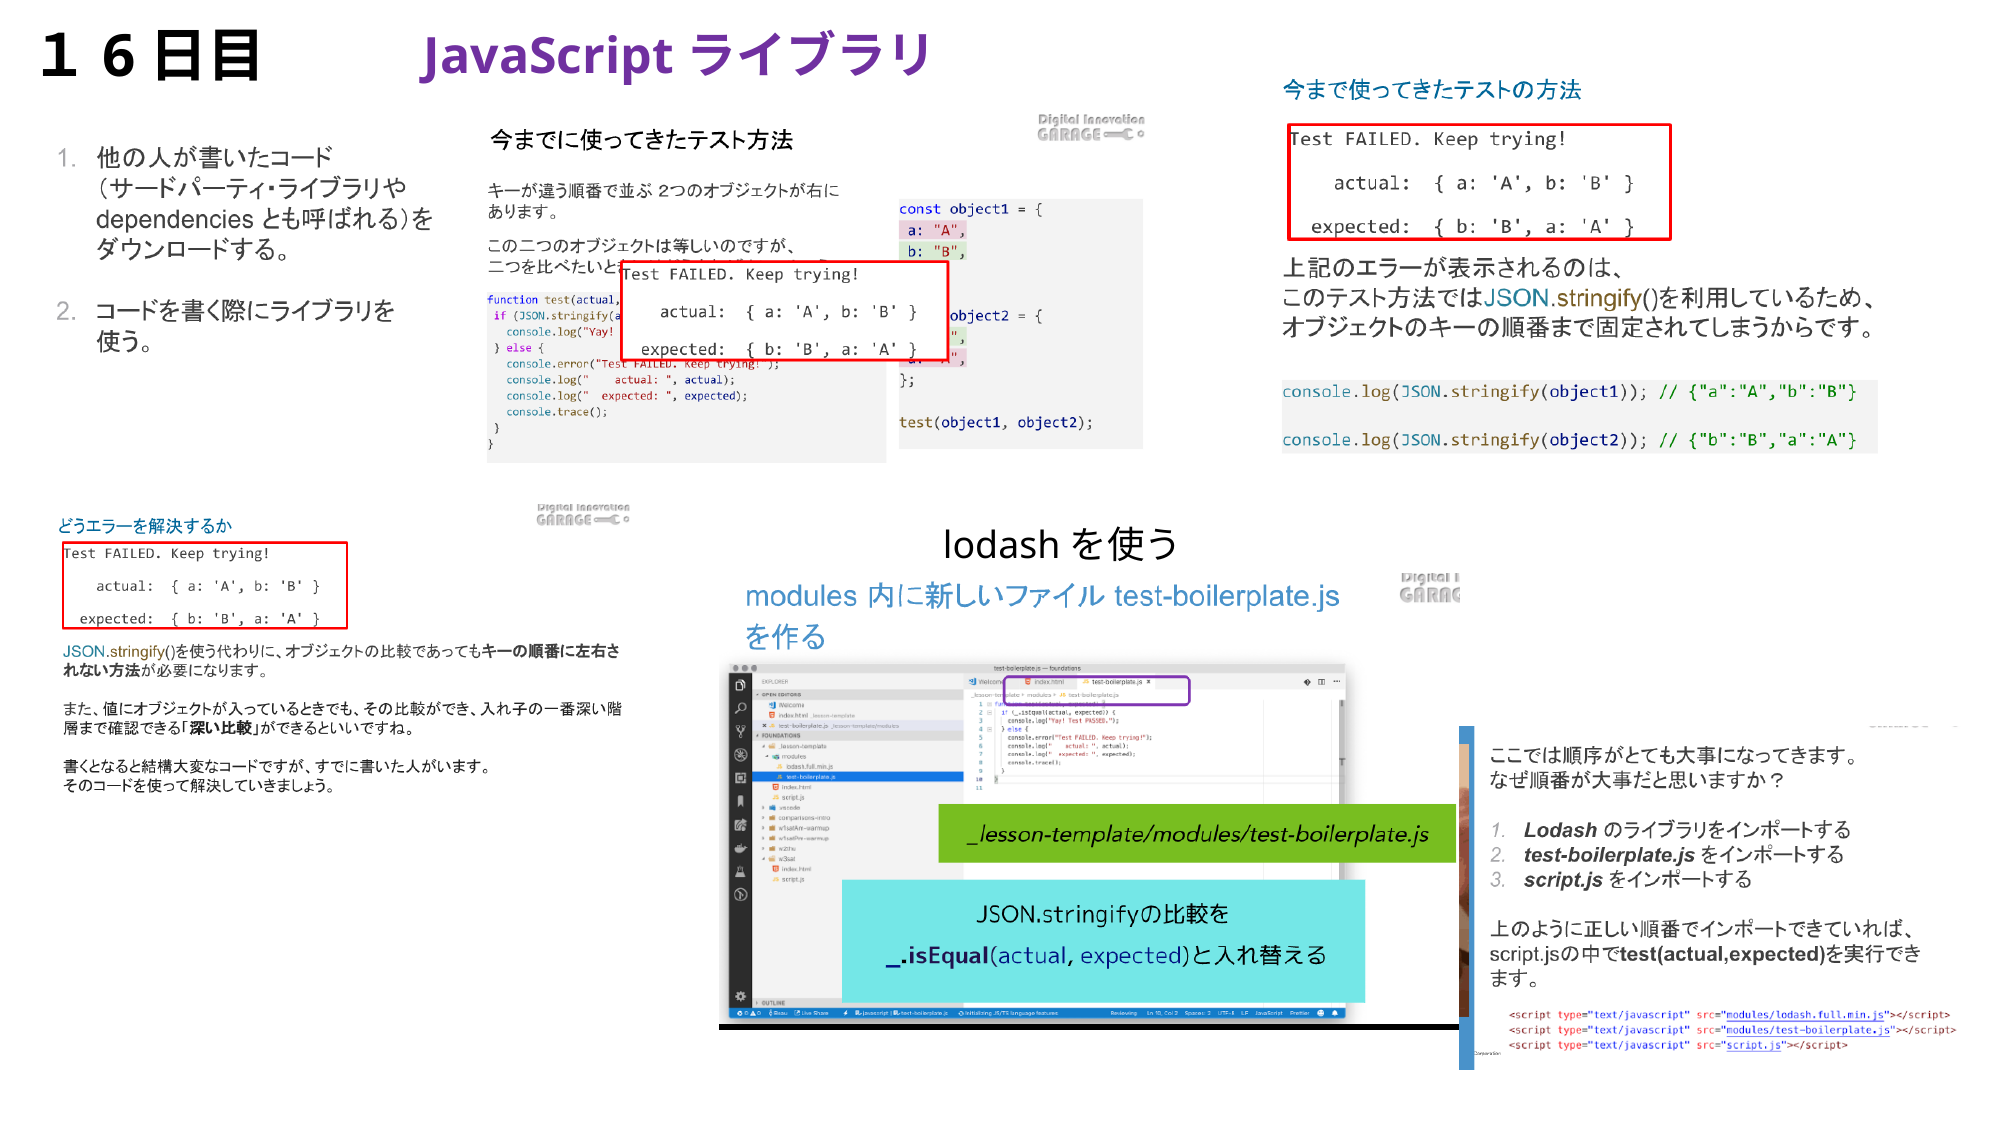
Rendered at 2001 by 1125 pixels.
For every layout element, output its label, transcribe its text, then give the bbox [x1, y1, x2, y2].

picture [1264, 71, 1898, 463]
text_box １6日目 [15, 11, 281, 96]
picture [719, 573, 1968, 1070]
picture [53, 504, 630, 802]
text_box JavaScriptライブラリ [408, 16, 952, 91]
picture [27, 114, 1145, 463]
text_box lodashを使う [928, 514, 1252, 573]
